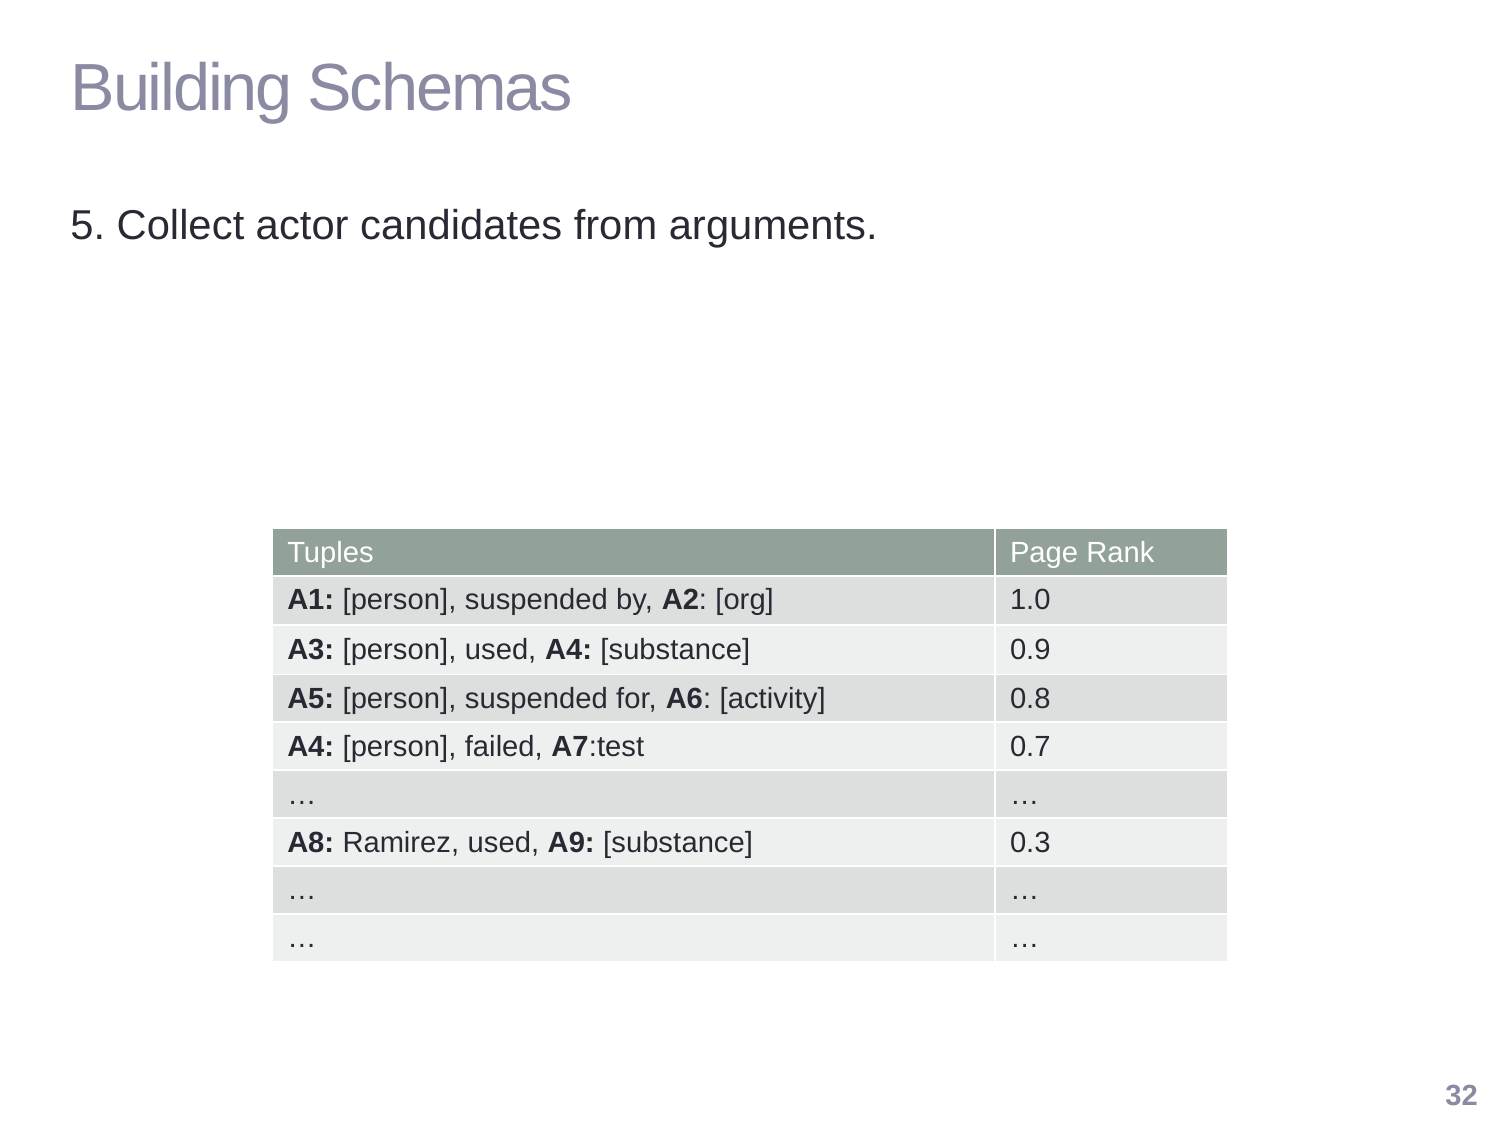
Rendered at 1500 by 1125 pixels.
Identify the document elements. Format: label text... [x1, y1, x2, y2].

table_cell … [996, 771, 1227, 817]
table_cell A4: [person], failed, A7:test [273, 723, 994, 769]
title Building Schemas [55, 2, 1451, 166]
text_box 5. Collect actor candidates from arguments. [55, 190, 1078, 306]
slide_number 32 [1404, 1066, 1493, 1121]
table_cell A3: [person], used, A4: [substance] [273, 626, 994, 674]
table_cell … [996, 915, 1227, 961]
table_cell … [273, 771, 994, 817]
table_cell 0.7 [996, 723, 1227, 769]
table_cell 0.8 [996, 675, 1227, 721]
table_cell 0.9 [996, 626, 1227, 674]
table_cell A1: [person], suspended by, A2: [org] [273, 577, 994, 624]
table_cell 0.3 [996, 819, 1227, 865]
table_cell A8: Ramirez, used, A9: [substance] [273, 819, 994, 865]
table_cell … [273, 915, 994, 961]
table_header Page Rank [996, 529, 1227, 575]
table_header Tuples [273, 529, 994, 575]
table_cell 1.0 [996, 577, 1227, 624]
table_cell … [996, 867, 1227, 913]
table_cell … [273, 867, 994, 913]
table_cell A5: [person], suspended for, A6: [activity] [273, 675, 994, 721]
